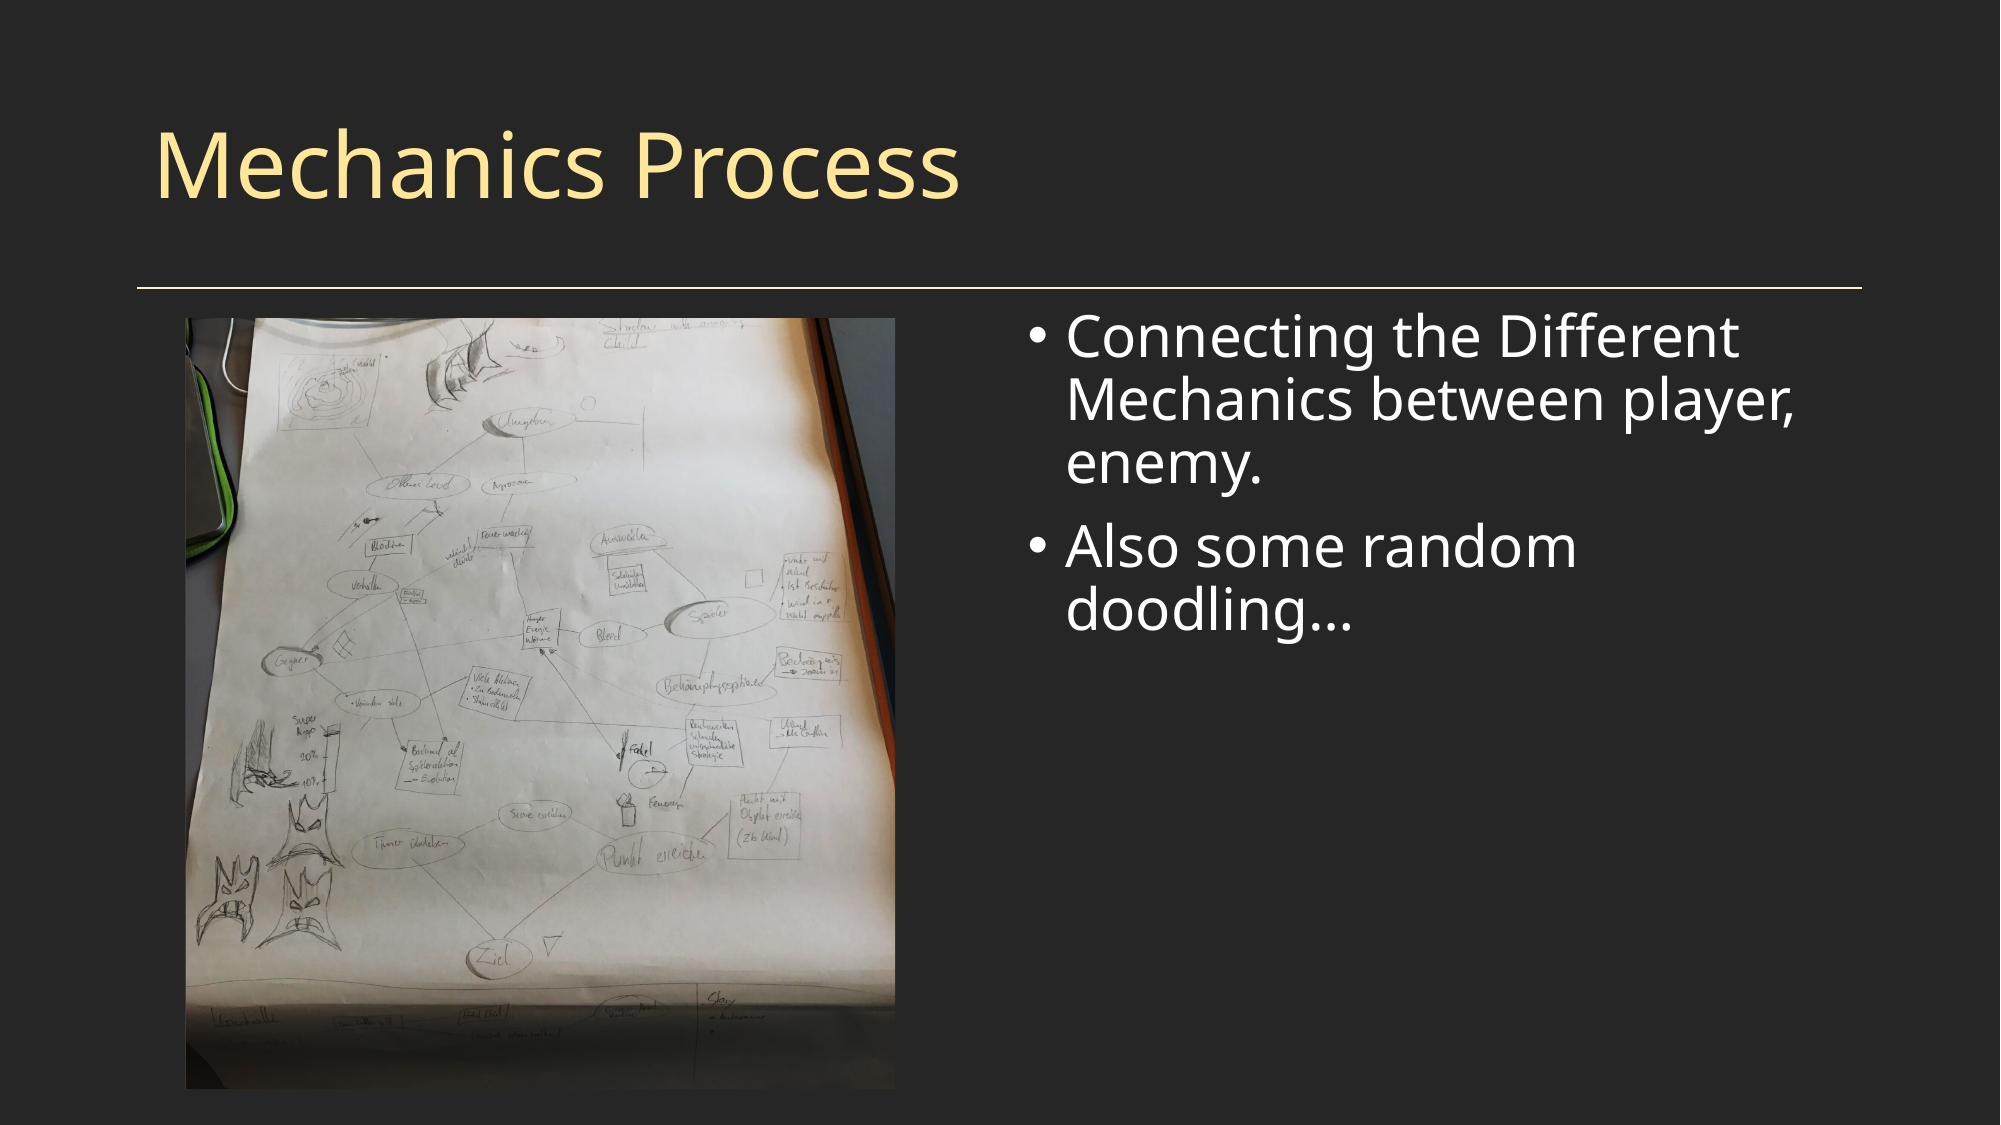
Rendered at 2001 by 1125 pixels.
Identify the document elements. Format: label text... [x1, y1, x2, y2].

picture [155, 318, 926, 1089]
title Mechanics Process [137, 59, 1863, 278]
list Connecting the Different Mechanics between player, enemy. Also some random doodling… [1012, 299, 1863, 1014]
